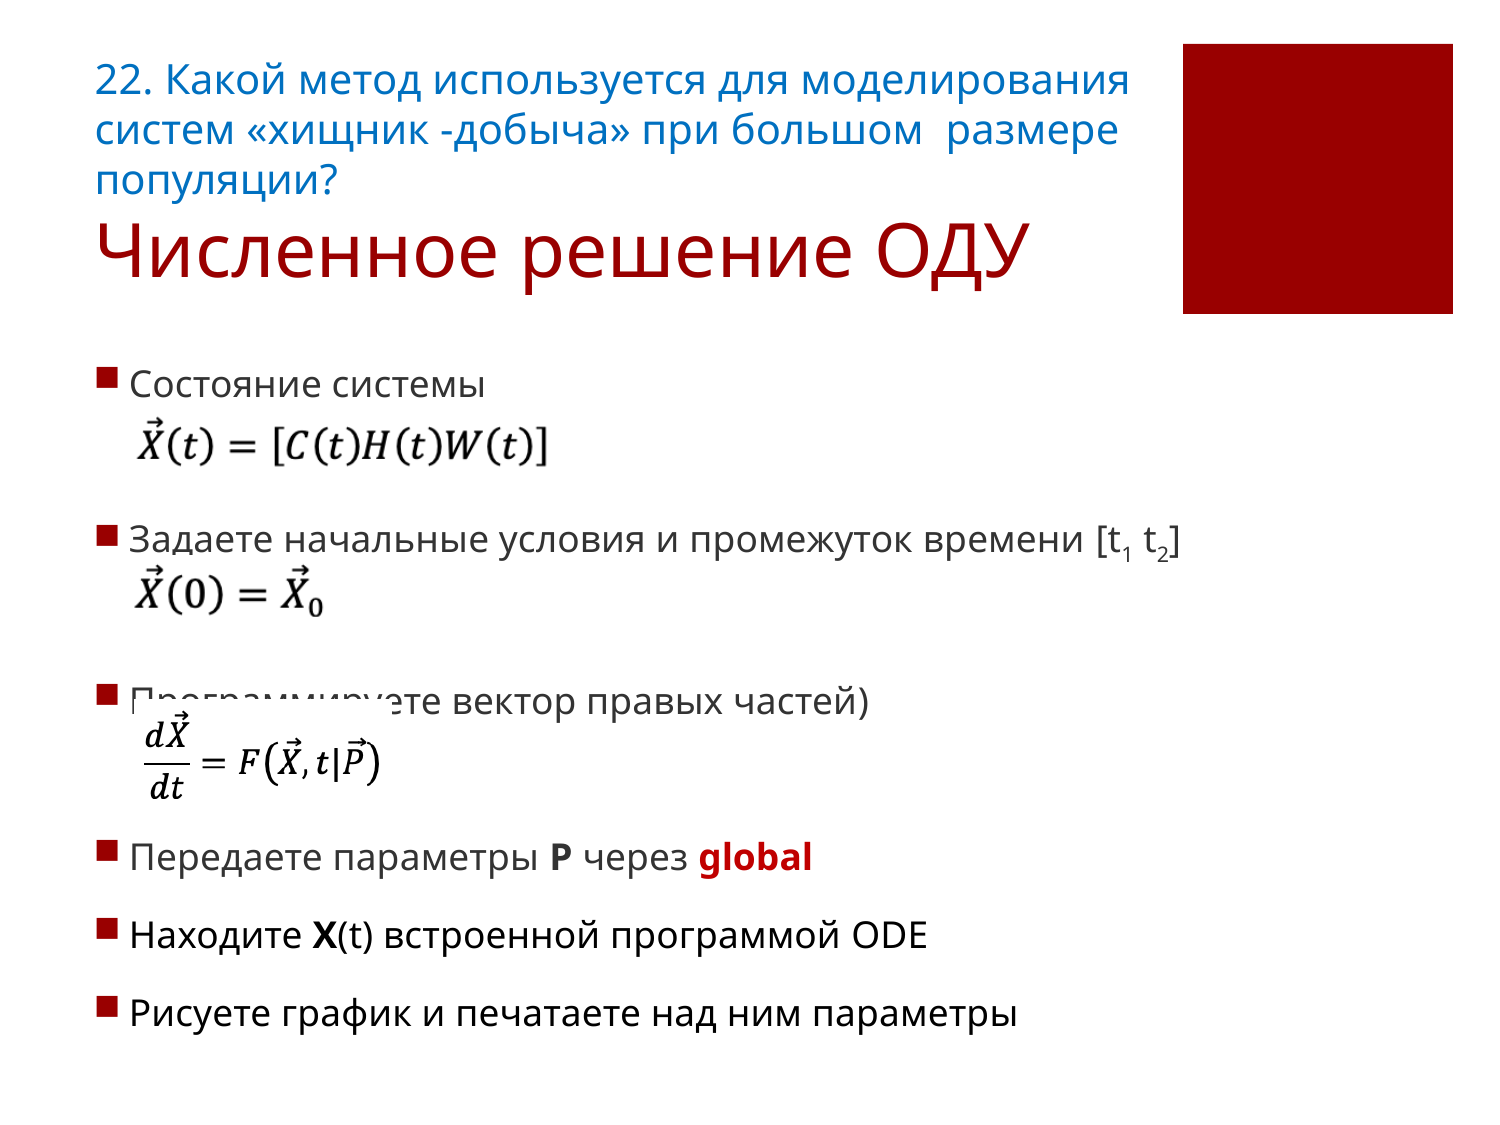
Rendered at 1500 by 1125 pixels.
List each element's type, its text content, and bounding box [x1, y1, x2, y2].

picture [112, 400, 595, 484]
list Состояние системы Задаете начальные условия и промежуток времени [t1 t2] Программируете вектор правых частей) Передаете параметры P через global Находите Х(t) встроенной программой ODE Рисуете график и печатаете над ним параметры [77, 352, 1368, 1087]
picture [132, 554, 355, 638]
picture [134, 698, 392, 814]
title 22. Какой метод используeтся для моделирования систем «хищник -добыча» при большом размере популяции? Численное решение ОДУ [79, 112, 1148, 300]
